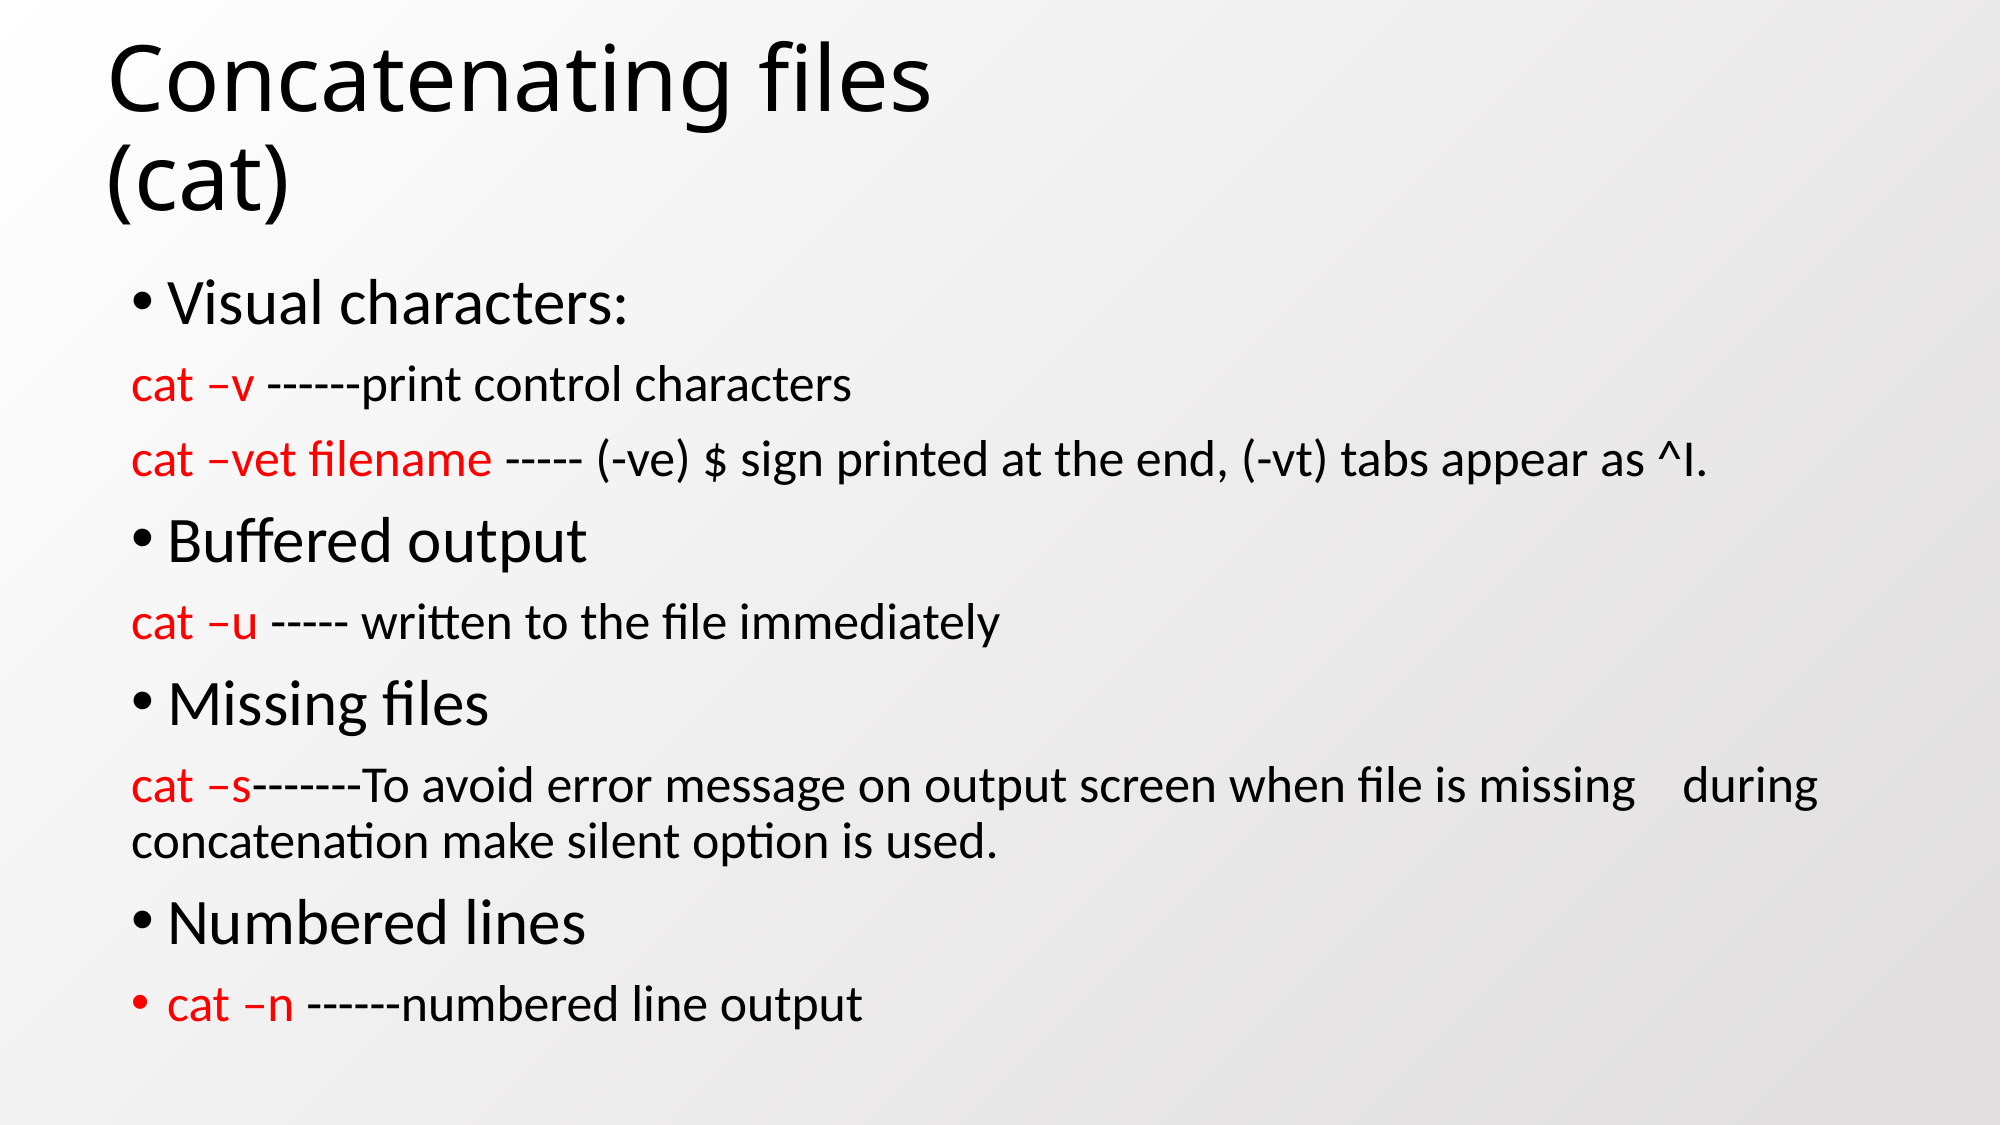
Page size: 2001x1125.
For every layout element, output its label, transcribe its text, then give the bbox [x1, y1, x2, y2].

list Visual characters: cat –v ------print control characters cat –vet filename ----- (-ve) $ sign printed at the end, (-vt) tabs appear as ^I. Buffered output cat –u ----- written to the file immediately Missing files cat –s-------To avoid error message on output screen when file is missing during concatenation make silent option is used. Numbered lines cat –n ------numbered line output [116, 260, 1841, 1042]
title Concatenating files (cat) [91, 72, 1049, 190]
